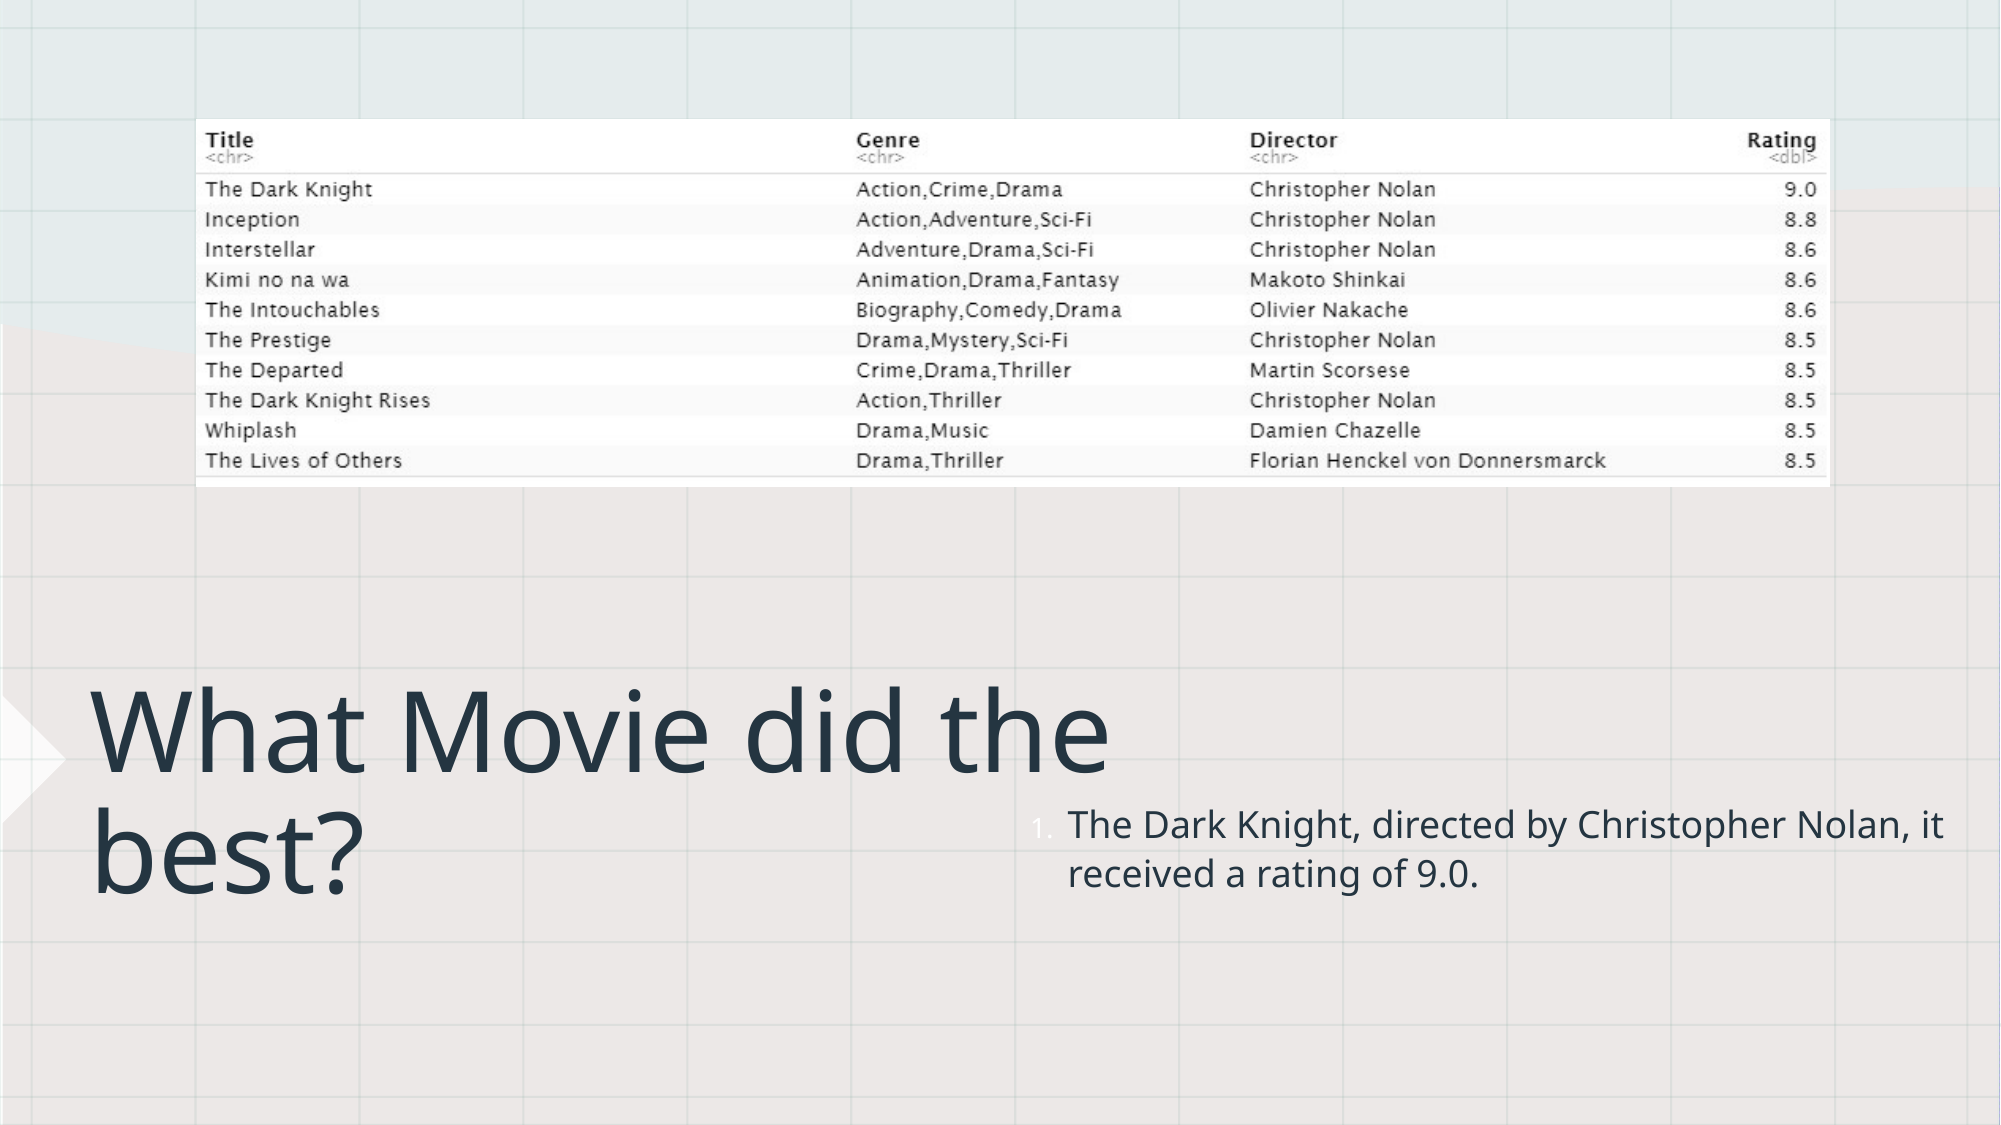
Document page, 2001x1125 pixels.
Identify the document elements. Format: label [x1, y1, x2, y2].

text_box [0, 0, 2000, 1125]
list [196, 119, 1830, 487]
